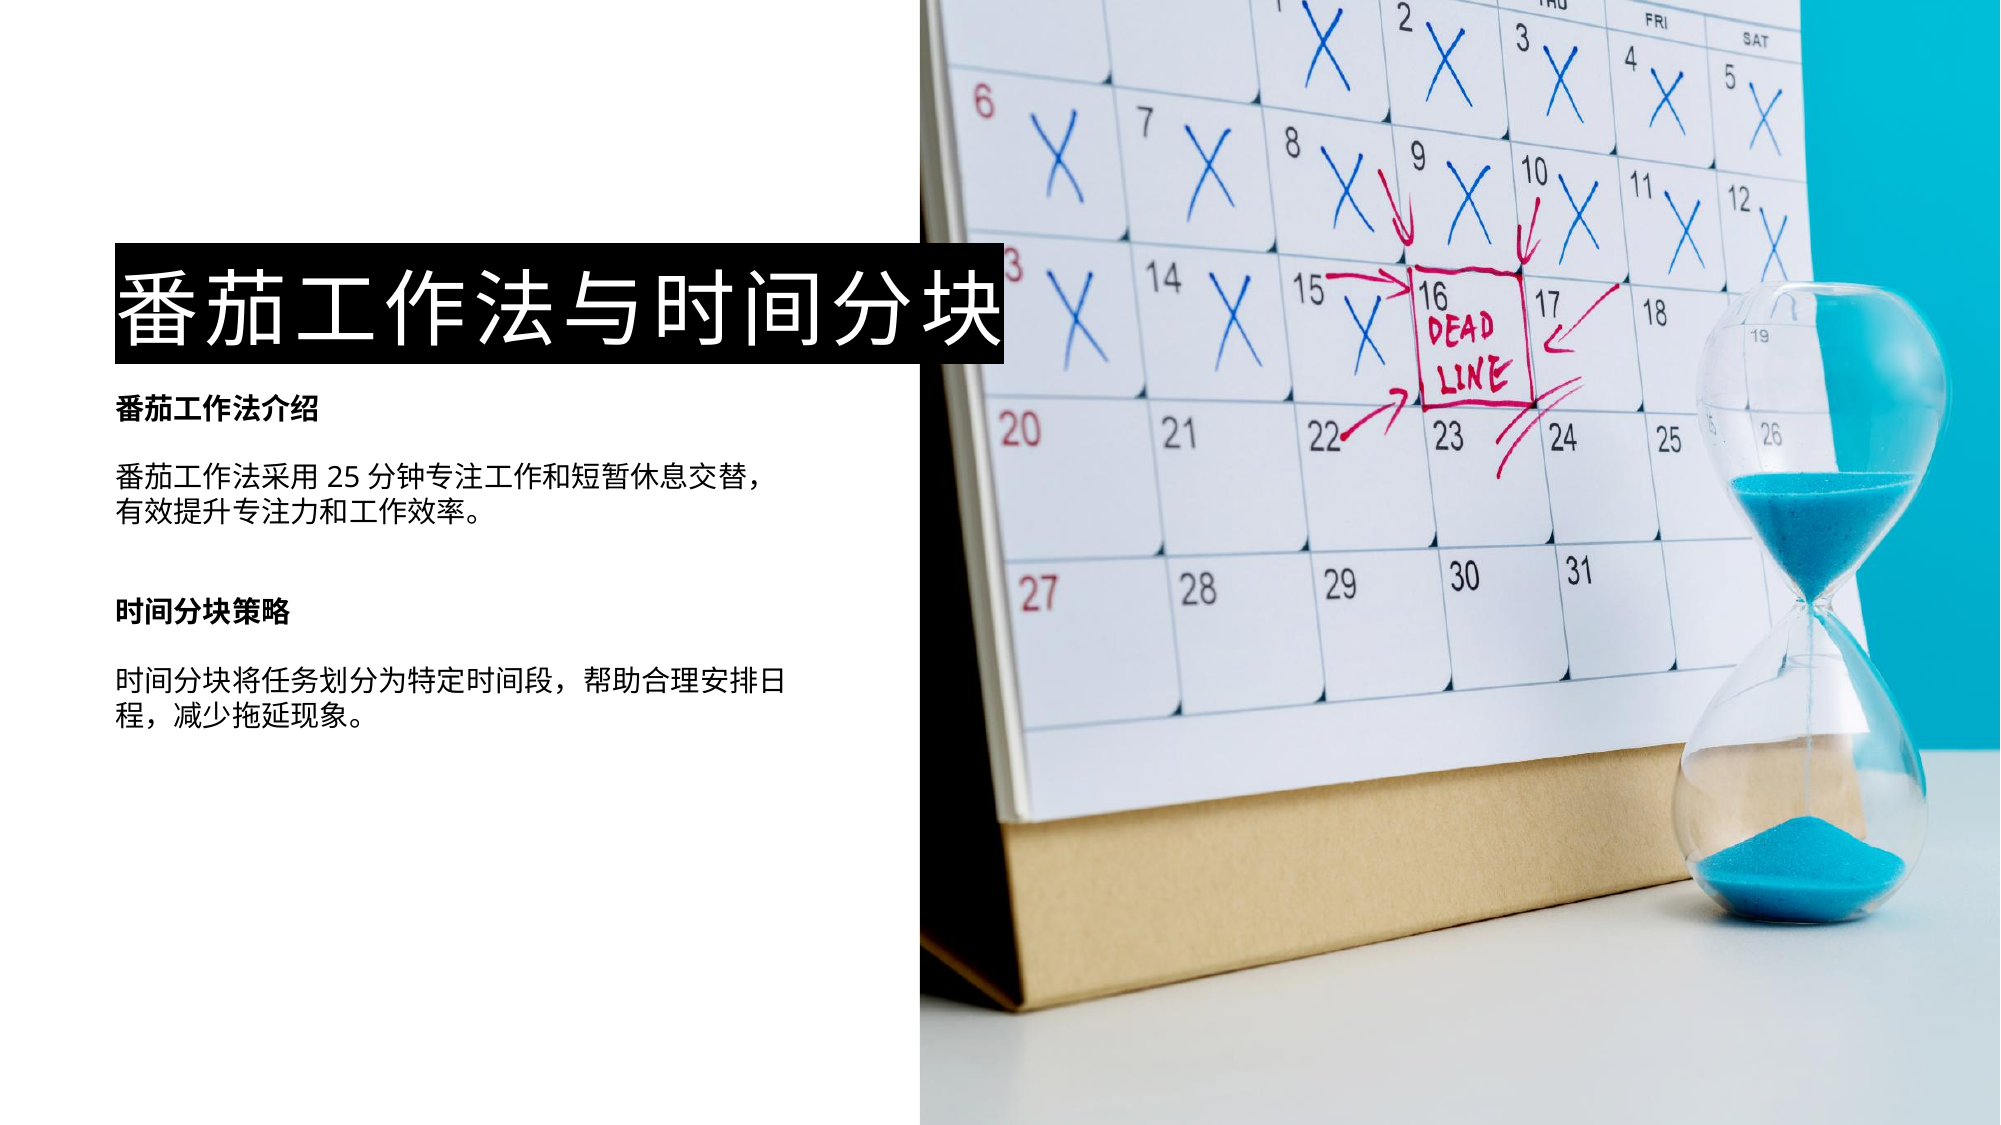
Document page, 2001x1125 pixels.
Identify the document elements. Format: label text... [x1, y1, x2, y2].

picture [919, 0, 2000, 1125]
title 番茄工作法与时间分块 [100, 108, 919, 364]
text_box 番茄工作法介绍 番茄工作法采用25分钟专注工作和短暂休息交替，有效提升专注力和工作效率。 时间分块策略 时间分块将任务划分为特定时间段，帮助合理安排日程，减少拖延现象。 [100, 382, 820, 989]
